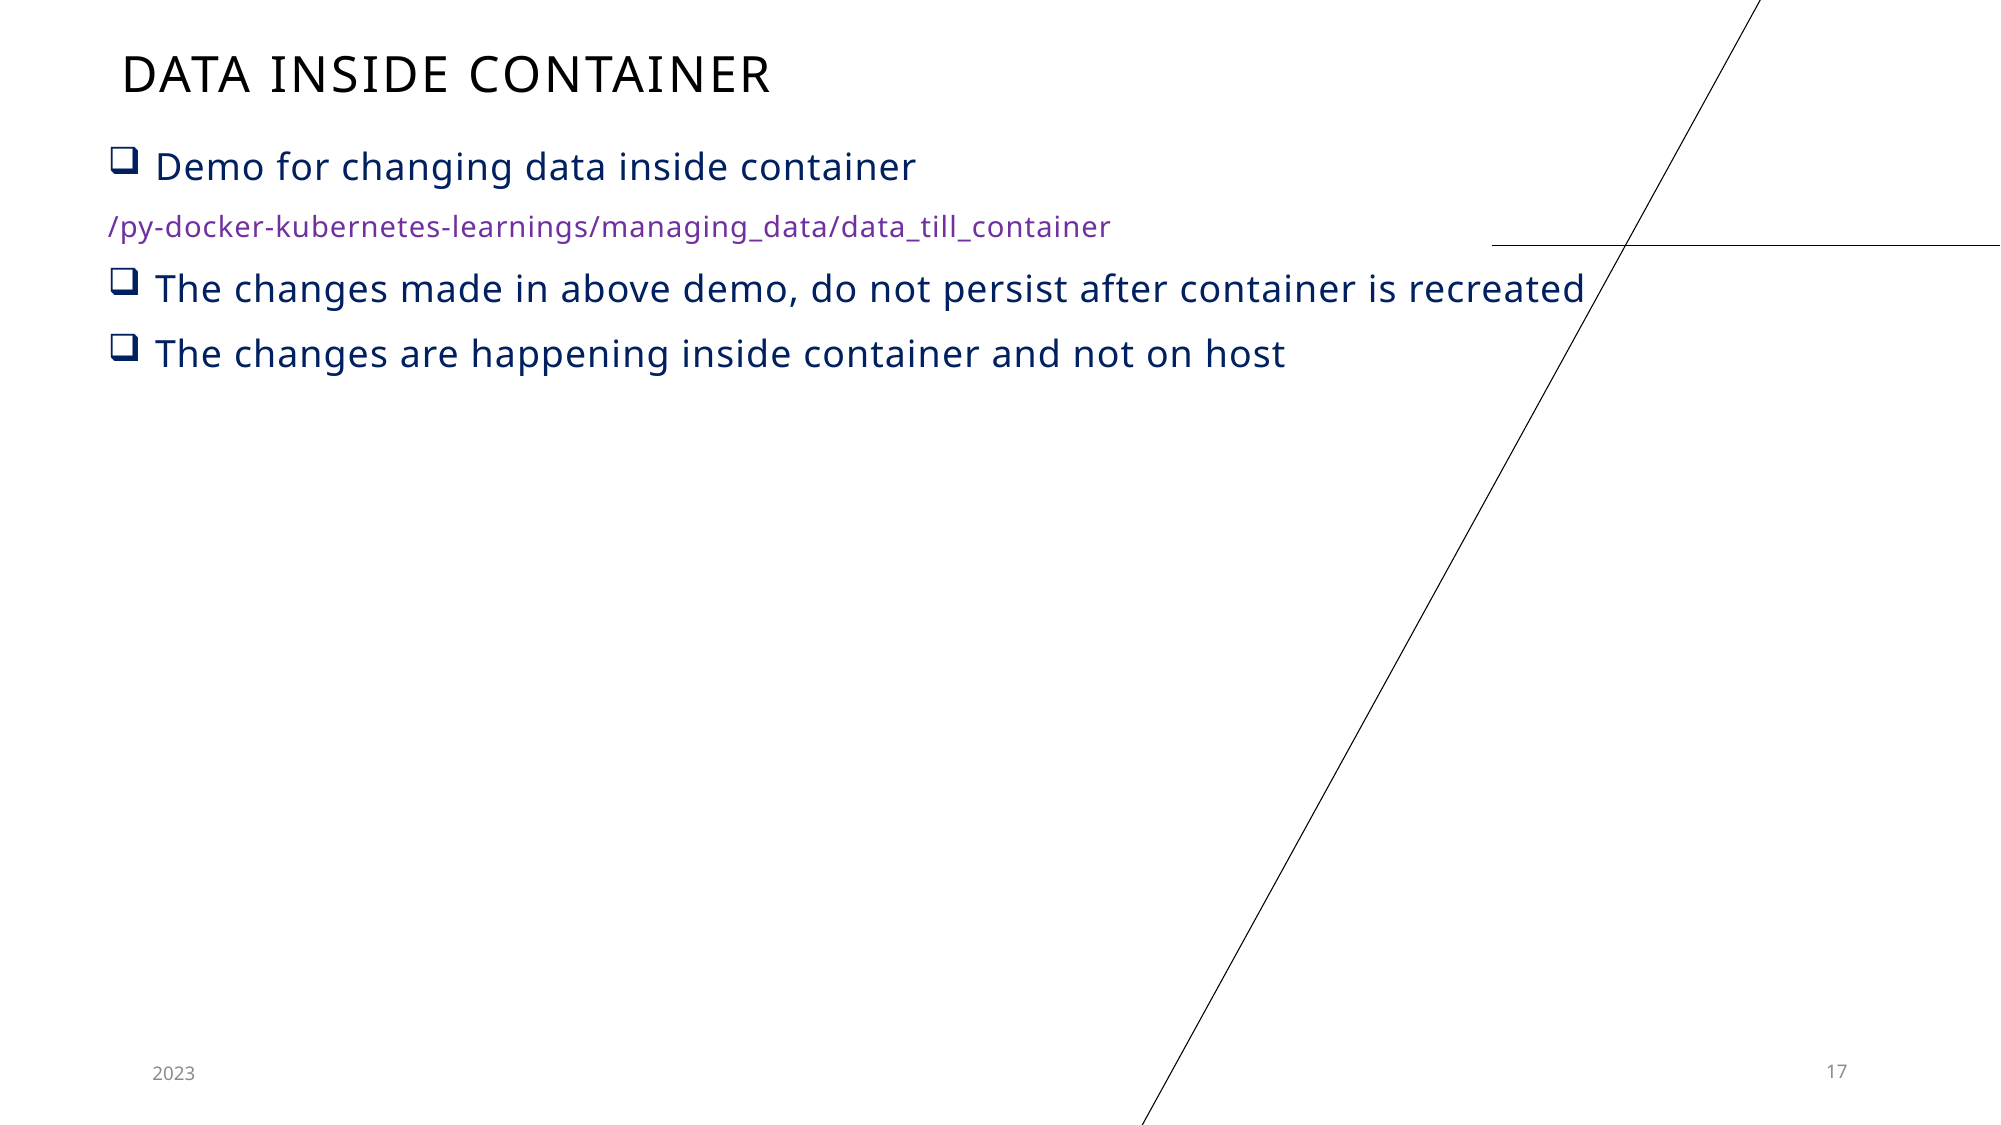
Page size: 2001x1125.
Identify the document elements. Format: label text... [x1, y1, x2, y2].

title Data inside container [106, 25, 1175, 111]
list Demo for changing data inside container /py-docker-kubernetes-learnings/managing_data/data_till_container The changes made in above demo, do not persist after container is recreated The changes are happening inside container and not on host [93, 135, 1842, 864]
slide_number 2023 [137, 1042, 338, 1103]
slide_number 17 [1412, 1042, 1863, 1103]
